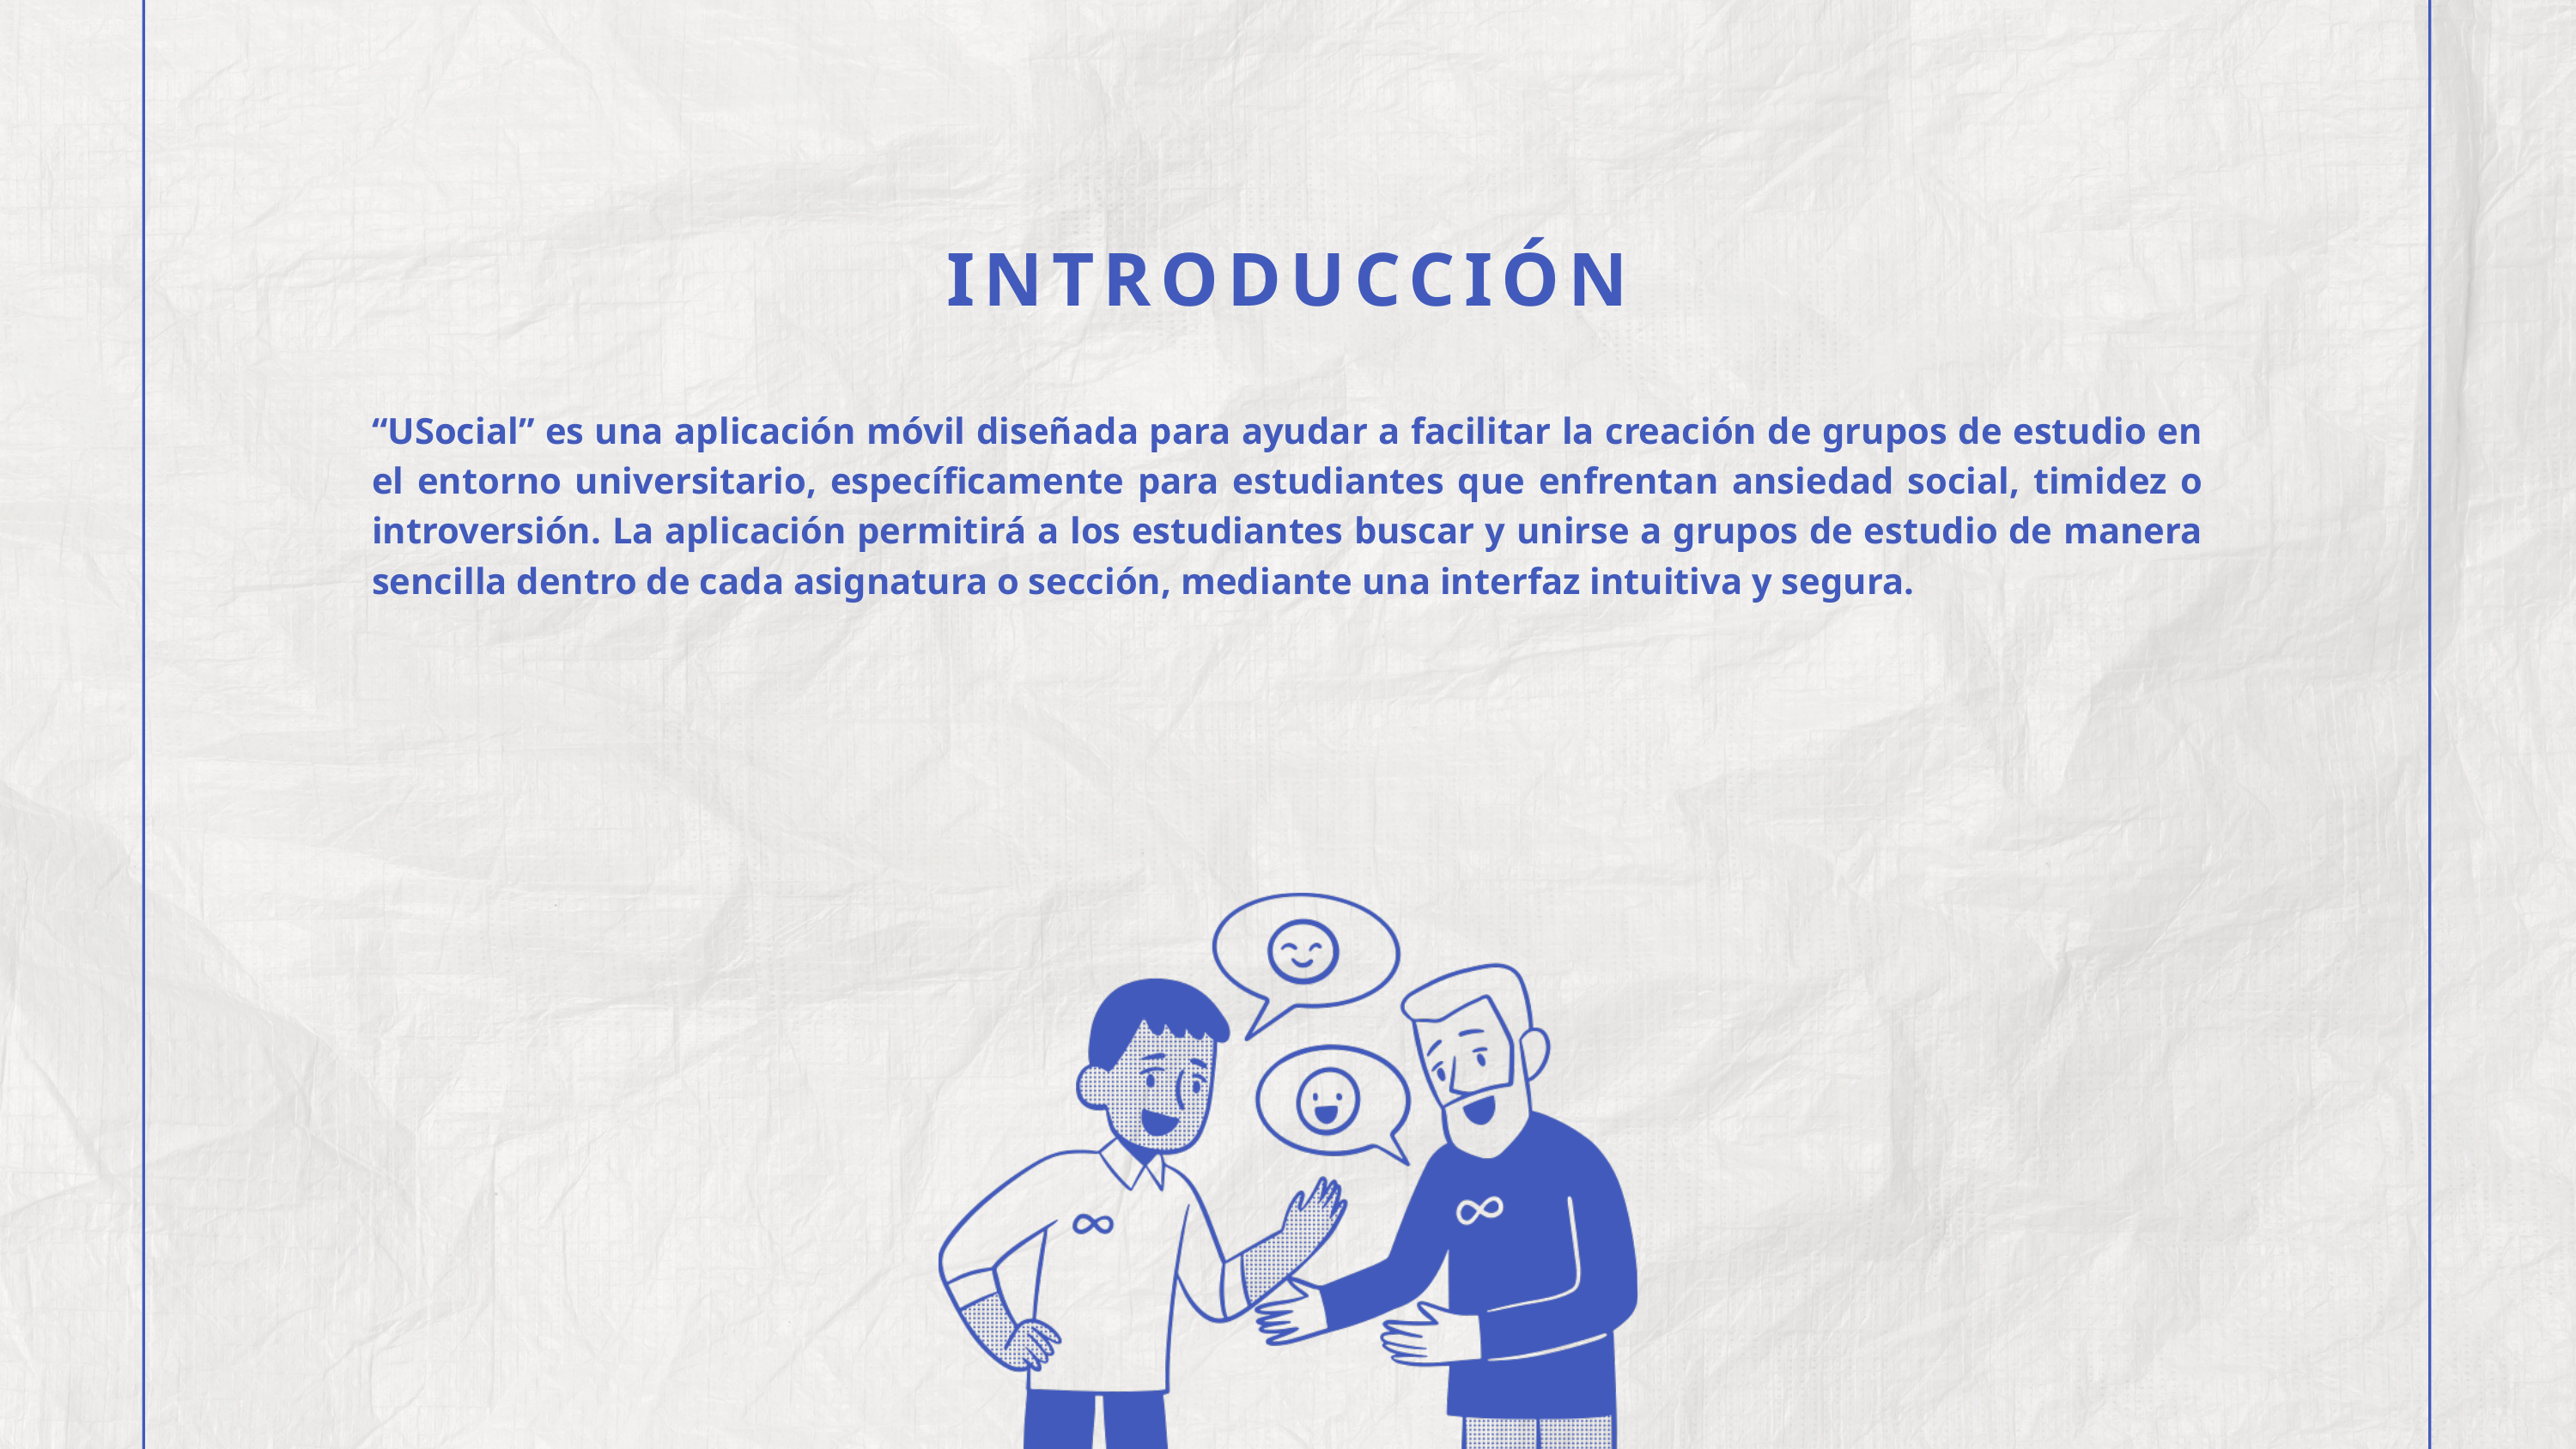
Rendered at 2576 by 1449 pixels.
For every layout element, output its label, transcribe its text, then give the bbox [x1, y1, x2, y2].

text_box [144, 0, 2429, 1449]
text_box INTRODUCCIÓN [545, 217, 2031, 321]
text_box [0, 0, 143, 1449]
text_box “USocial” es una aplicación móvil diseñada para ayudar a facilitar la creación de grupos de estudio en el entorno universitario, específicamente para estudiantes que enfrentan ansiedad social, timidez o introversión. La aplicación permitirá a los estudiantes buscar y unirse a grupos de estudio de manera sencilla dentro de cada asignatura o sección, mediante una interfaz intuitiva y segura. [372, 401, 2204, 602]
text_box [938, 893, 1638, 1449]
text_box [2430, 0, 2576, 1449]
